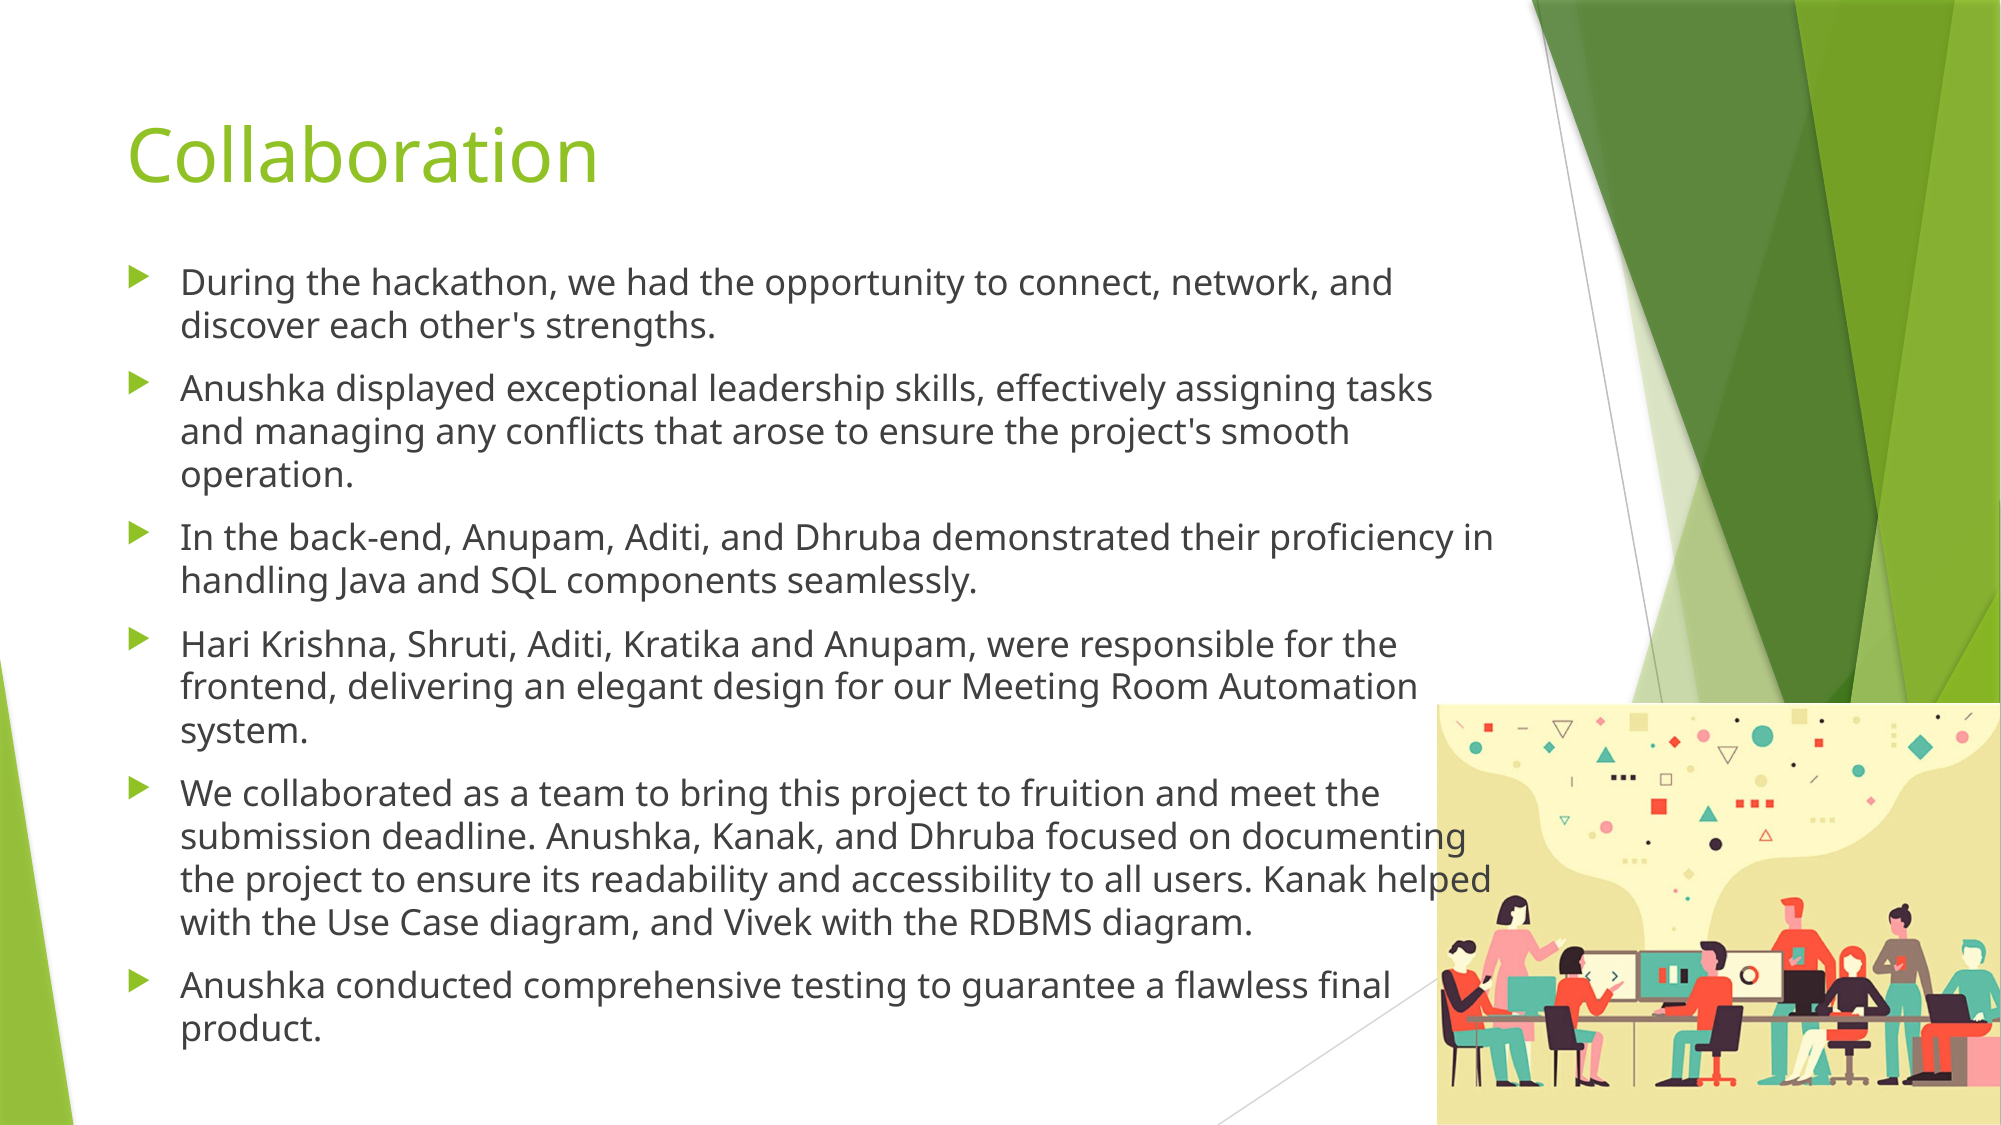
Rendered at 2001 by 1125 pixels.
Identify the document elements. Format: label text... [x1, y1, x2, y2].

list During the hackathon, we had the opportunity to connect, network, and discover each other's strengths. Anushka displayed exceptional leadership skills, effectively assigning tasks and managing any conflicts that arose to ensure the project's smooth operation. In the back-end, Anupam, Aditi, and Dhruba demonstrated their proficiency in handling Java and SQL components seamlessly. Hari Krishna, Shruti, Aditi, Kratika and Anupam, were responsible for the frontend, delivering an elegant design for our Meeting Room Automation system. We collaborated as a team to bring this project to fruition and meet the submission deadline. Anushka, Kanak, and Dhruba focused on documenting the project to ensure its readability and accessibility to all users. Kanak helped with the Use Case diagram, and Vivek with the RDBMS diagram. Anushka conducted comprehensive testing to guarantee a flawless final product. [111, 251, 1522, 1063]
title Collaboration [111, 99, 1522, 251]
picture [1437, 702, 2000, 1125]
